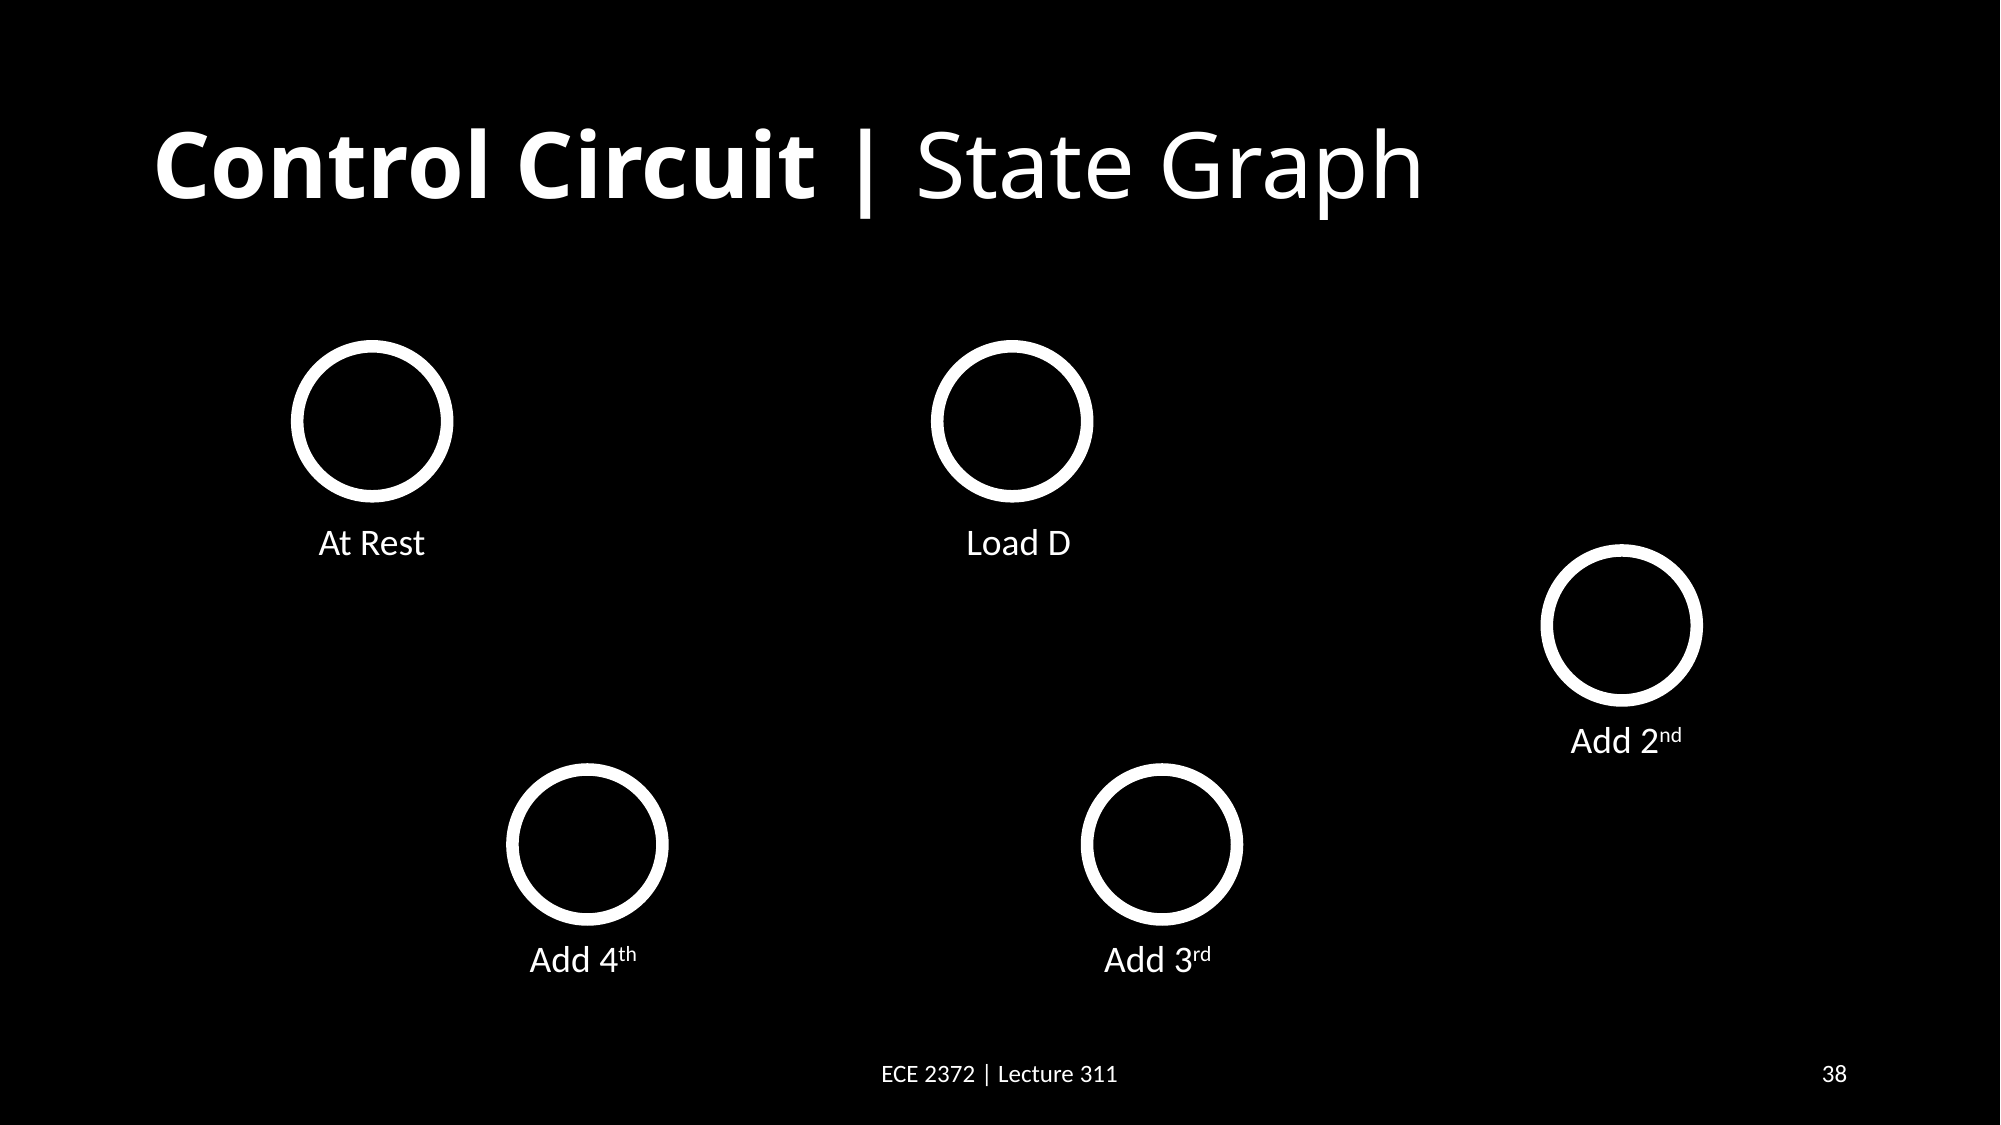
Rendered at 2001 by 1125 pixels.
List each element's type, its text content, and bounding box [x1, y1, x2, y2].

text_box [297, 346, 448, 497]
title Control Circuit | State Graph [137, 59, 1863, 278]
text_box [512, 769, 663, 920]
text_box Add 4th [514, 927, 669, 988]
text_box Load D [951, 510, 1086, 571]
slide_number 38 [1412, 1042, 1863, 1103]
footer ECE 2372 | Lecture 311 [662, 1042, 1338, 1103]
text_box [1086, 769, 1238, 920]
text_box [1546, 550, 1697, 701]
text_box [937, 346, 1088, 497]
text_box Add 3rd [1089, 927, 1244, 988]
text_box At Rest [303, 510, 441, 571]
text_box Add 2nd [1555, 708, 1715, 769]
